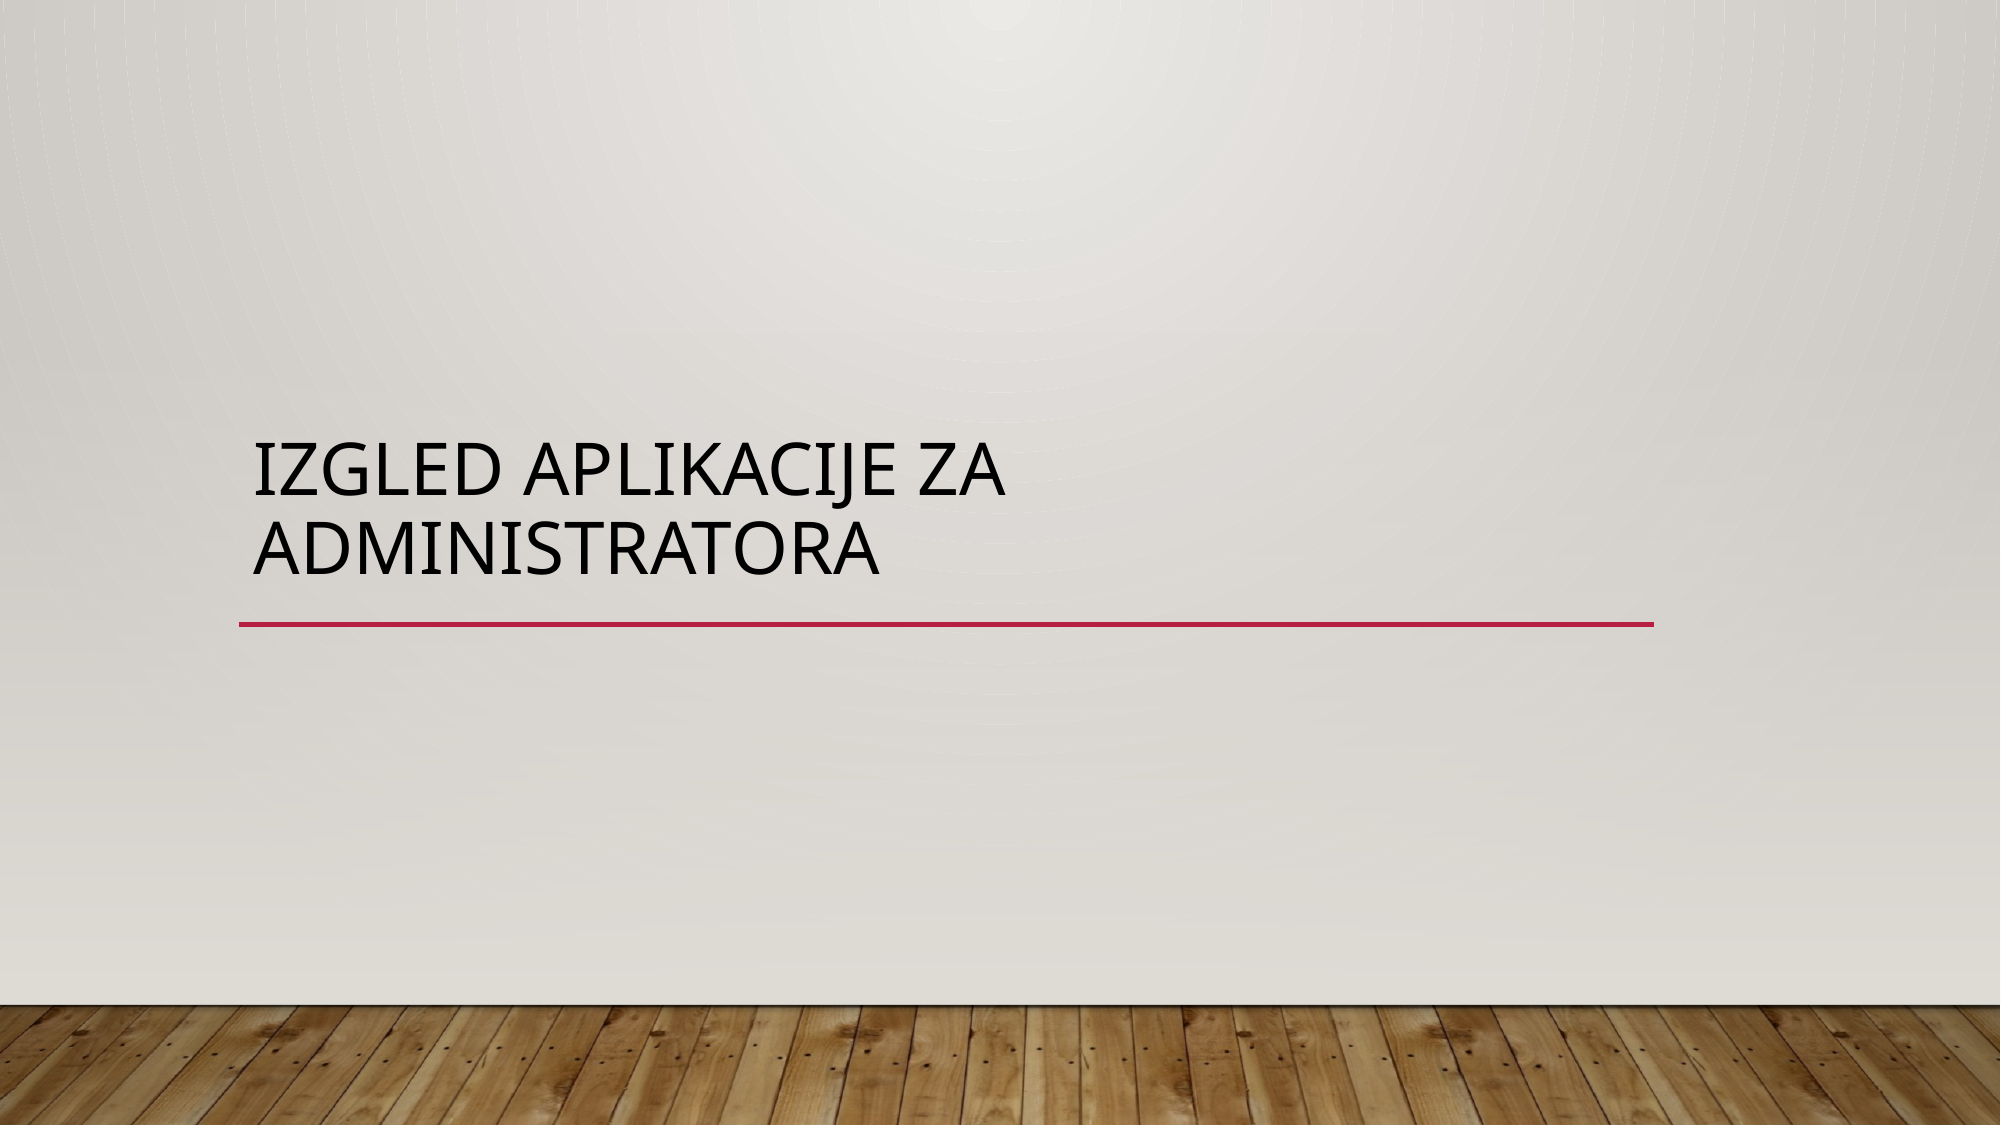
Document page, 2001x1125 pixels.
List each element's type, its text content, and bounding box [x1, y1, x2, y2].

picture [0, 1005, 2000, 1125]
title Izgled aplikacije za administratora [238, 288, 1657, 598]
